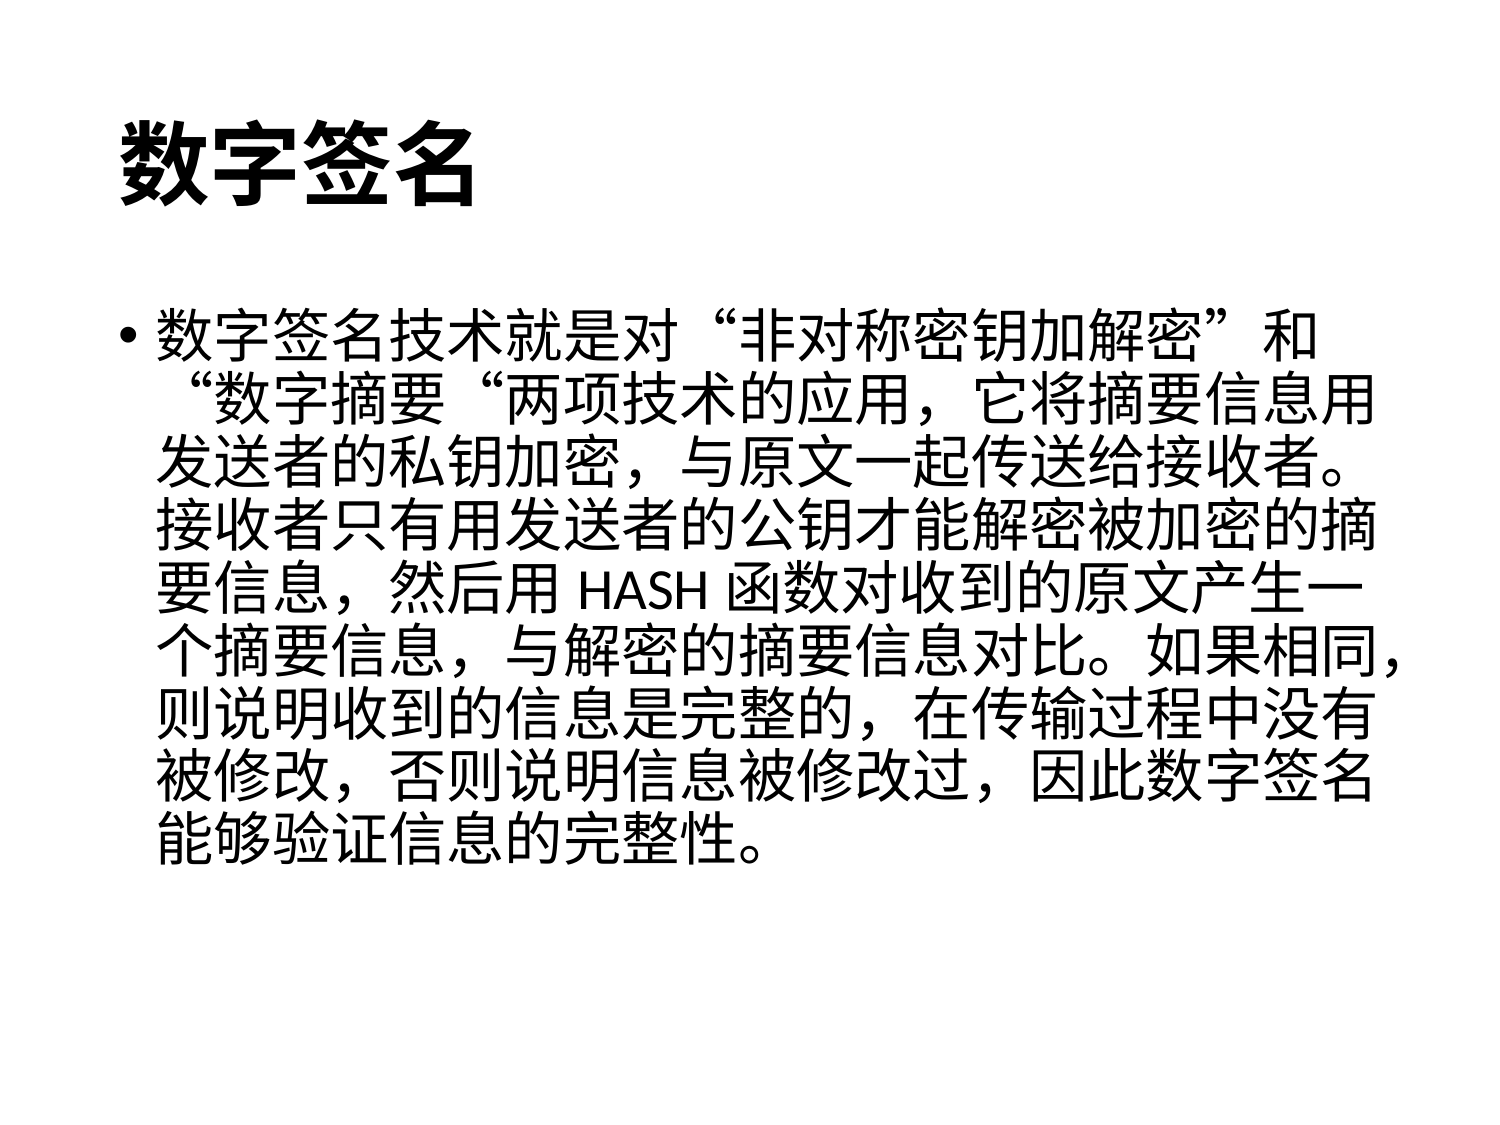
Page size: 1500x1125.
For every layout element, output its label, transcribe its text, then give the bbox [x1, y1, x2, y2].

title 数字签名 [103, 59, 1397, 278]
list 数字签名技术就是对“非对称密钥加解密”和“数字摘要“两项技术的应用，它将摘要信息用发送者的私钥加密，与原文一起传送给接收者。接收者只有用发送者的公钥才能解密被加密的摘要信息，然后用HASH函数对收到的原文产生一个摘要信息，与解密的摘要信息对比。如果相同，则说明收到的信息是完整的，在传输过程中没有被修改，否则说明信息被修改过，因此数字签名能够验证信息的完整性。 [103, 299, 1397, 1014]
